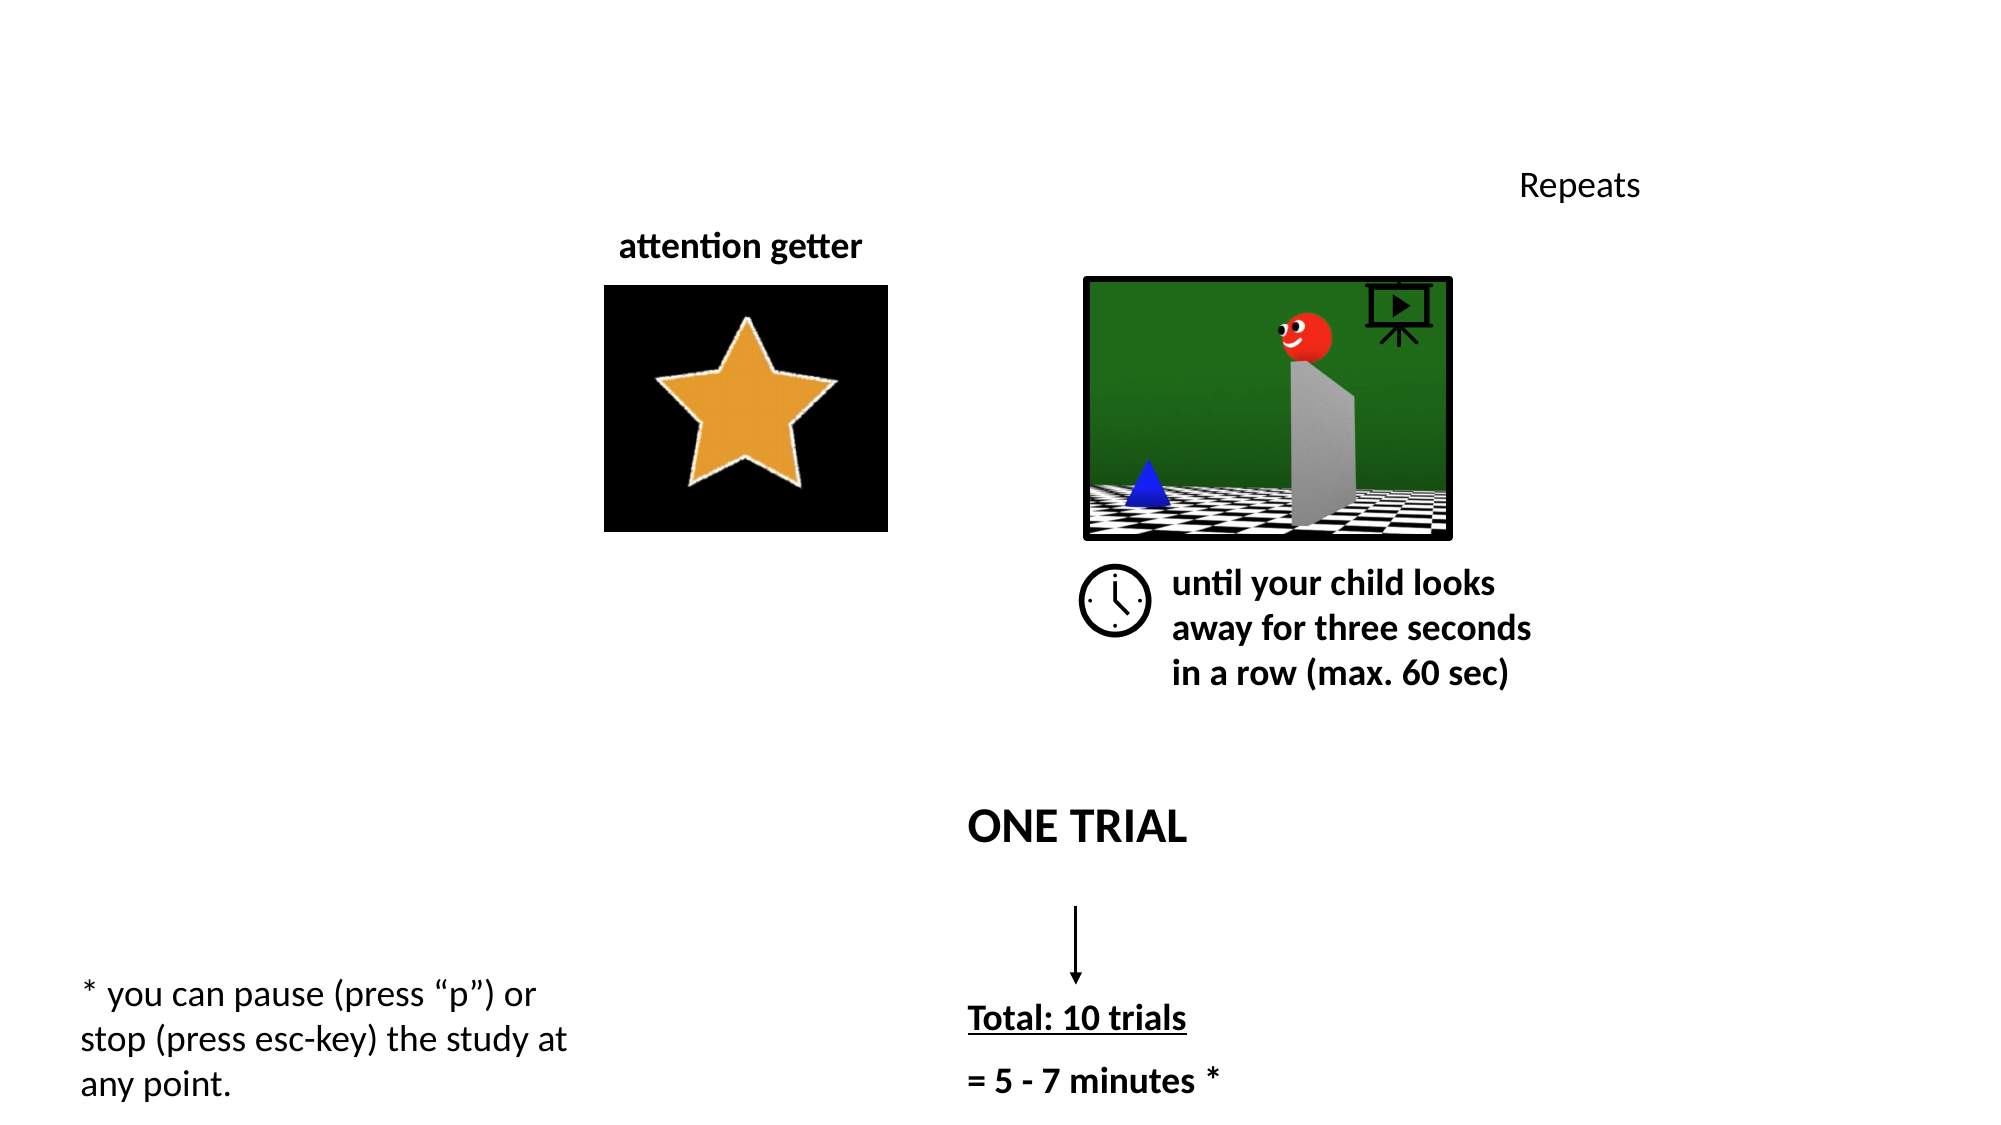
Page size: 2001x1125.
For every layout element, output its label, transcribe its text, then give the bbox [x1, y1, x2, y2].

text_box = 5 - 7 minutes * [943, 1049, 1238, 1109]
text_box ONE TRIAL [952, 784, 1203, 860]
text_box attention getter [603, 213, 907, 274]
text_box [1382, 177, 1530, 320]
text_box until your child looks away for three seconds in a row (max. 60 sec) [1157, 550, 1557, 701]
picture [1069, 554, 1161, 647]
text_box * you can pause (press “p”) or stop (press esc-key) the study at any point. [65, 961, 623, 1112]
text_box Repeats [1504, 153, 1774, 213]
picture [1089, 270, 1447, 535]
text_box Total: 10 trials [952, 985, 1202, 1046]
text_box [603, 285, 889, 532]
